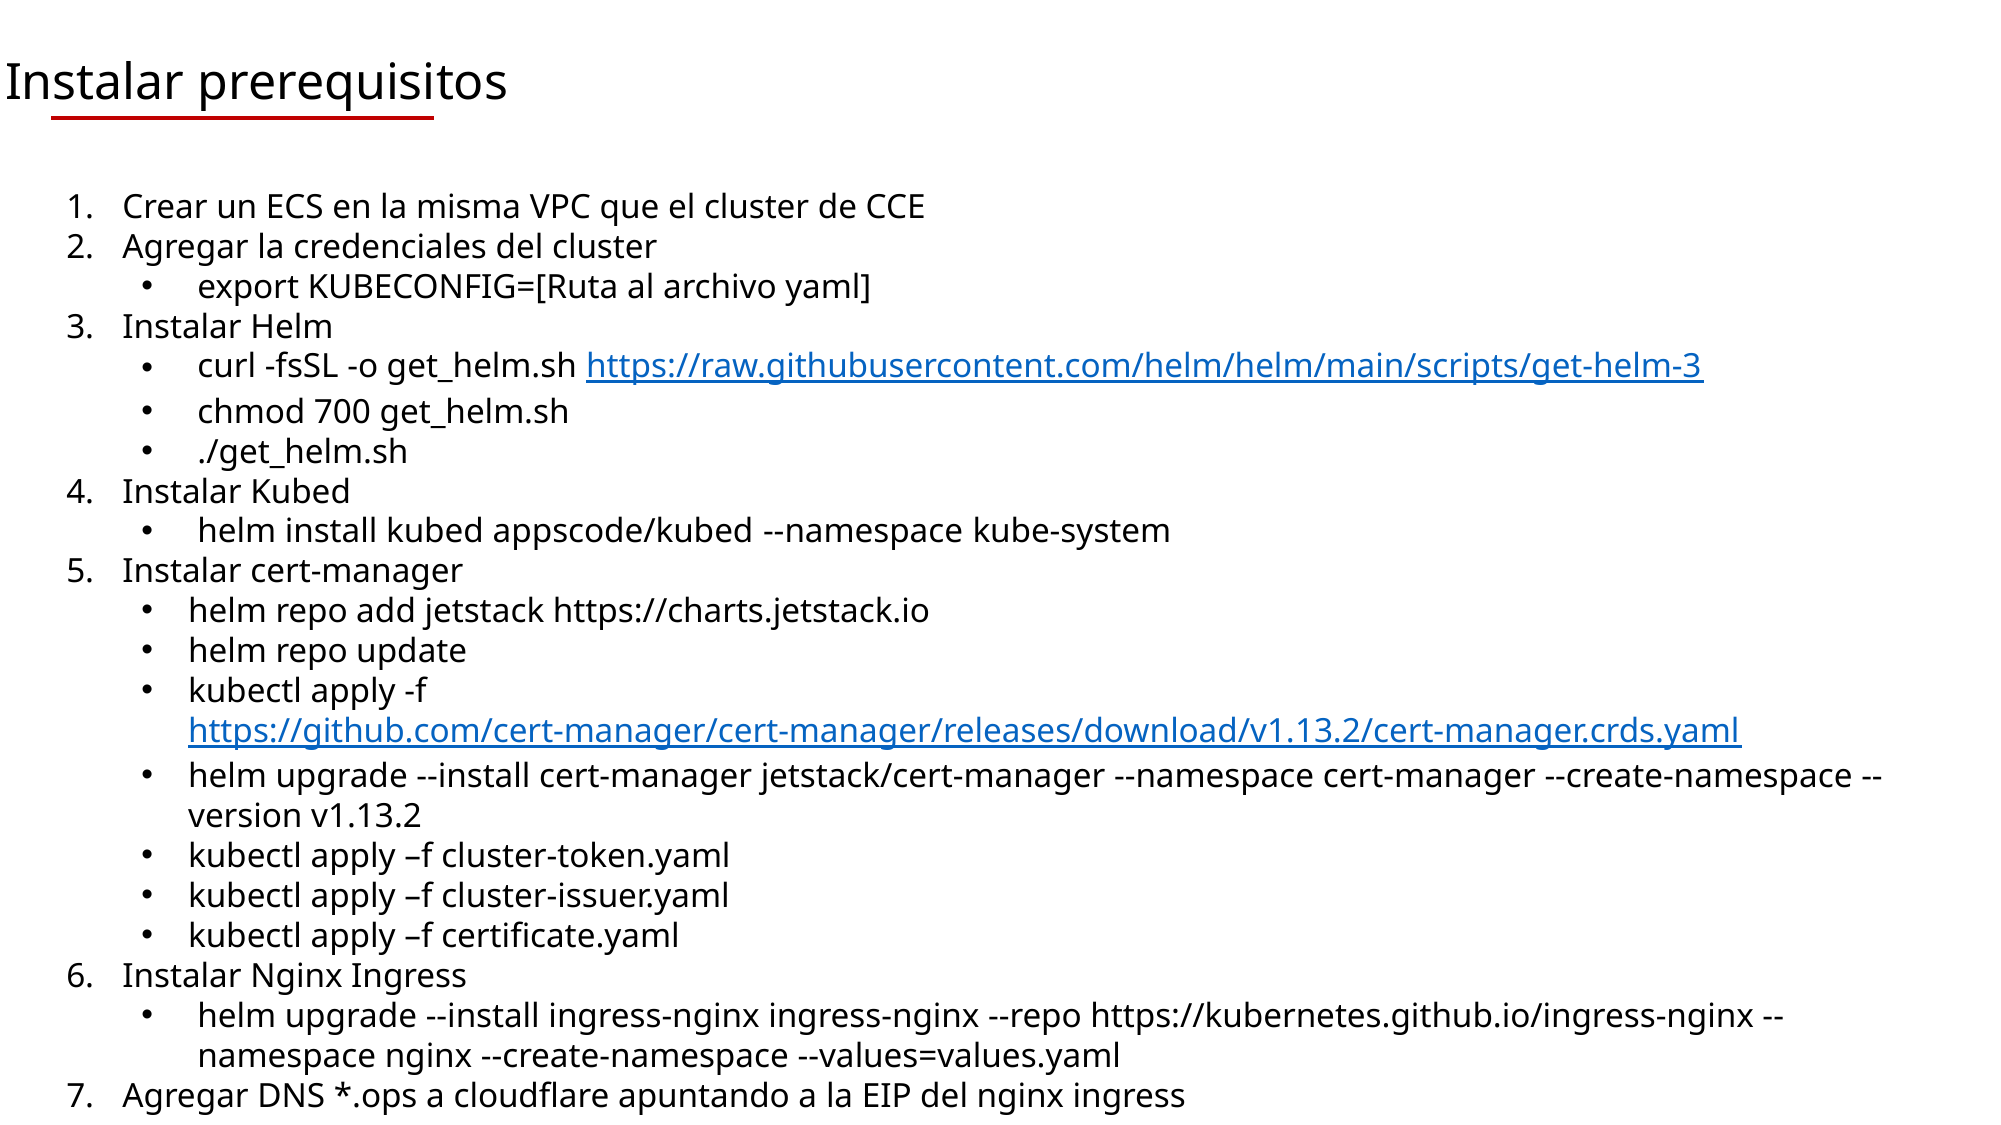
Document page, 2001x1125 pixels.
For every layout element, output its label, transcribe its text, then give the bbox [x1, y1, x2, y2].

text_box Crear un ECS en la misma VPC que el cluster de CCE Agregar la credenciales del cluster export KUBECONFIG=[Ruta al archivo yaml] Instalar Helm curl -fsSL -o get_helm.sh https://raw.githubusercontent.com/helm/helm/main/scripts/get-helm-3 chmod 700 get_helm.sh ./get_helm.sh Instalar Kubed helm install kubed appscode/kubed --namespace kube-system Instalar cert-manager helm repo add jetstack https://charts.jetstack.io helm repo update kubectl apply -f https://github.com/cert-manager/cert-manager/releases/download/v1.13.2/cert-manager.crds.yaml helm upgrade --install cert-manager jetstack/cert-manager --namespace cert-manager --create-namespace --version v1.13.2 kubectl apply –f cluster-token.yaml kubectl apply –f cluster-issuer.yaml kubectl apply –f certificate.yaml Instalar Nginx Ingress helm upgrade --install ingress-nginx ingress-nginx --repo https://kubernetes.github.io/ingress-nginx --namespace nginx --create-namespace --values=values.yaml Agregar DNS *.ops a cloudflare apuntando a la EIP del nginx ingress [51, 177, 1958, 1125]
text_box Instalar prerequisitos [0, 42, 524, 117]
